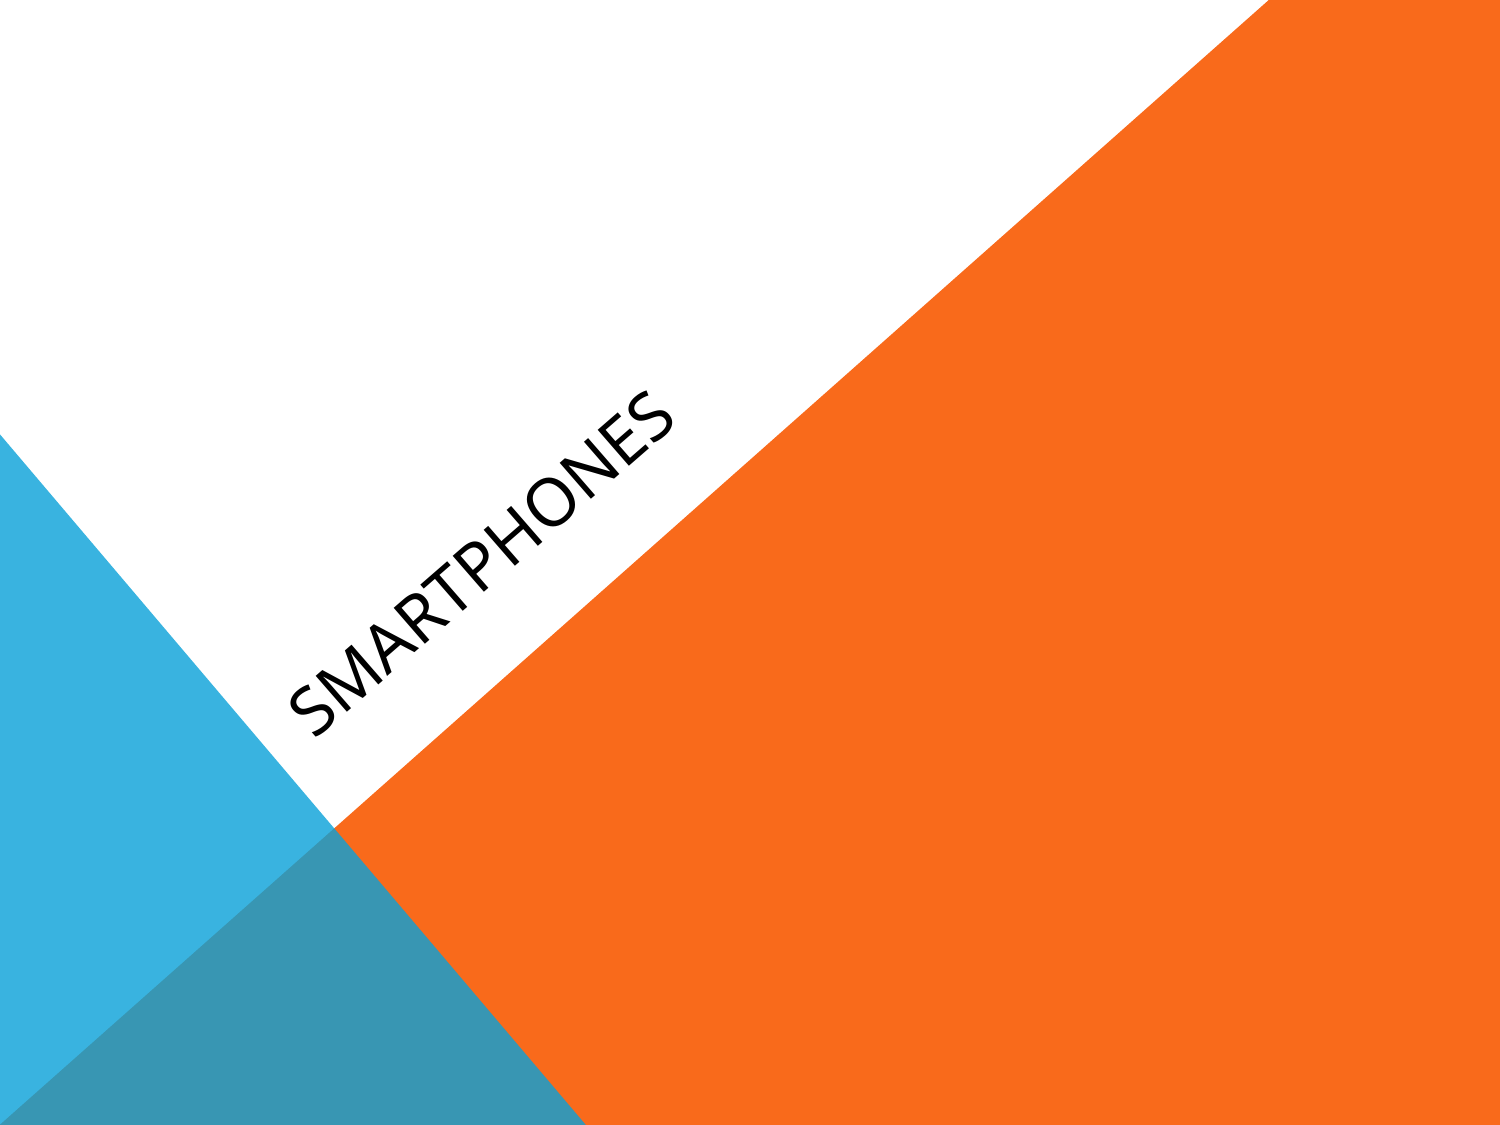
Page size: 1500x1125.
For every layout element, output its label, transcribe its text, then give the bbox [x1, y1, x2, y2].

title Smartphones [183, 3, 1013, 762]
